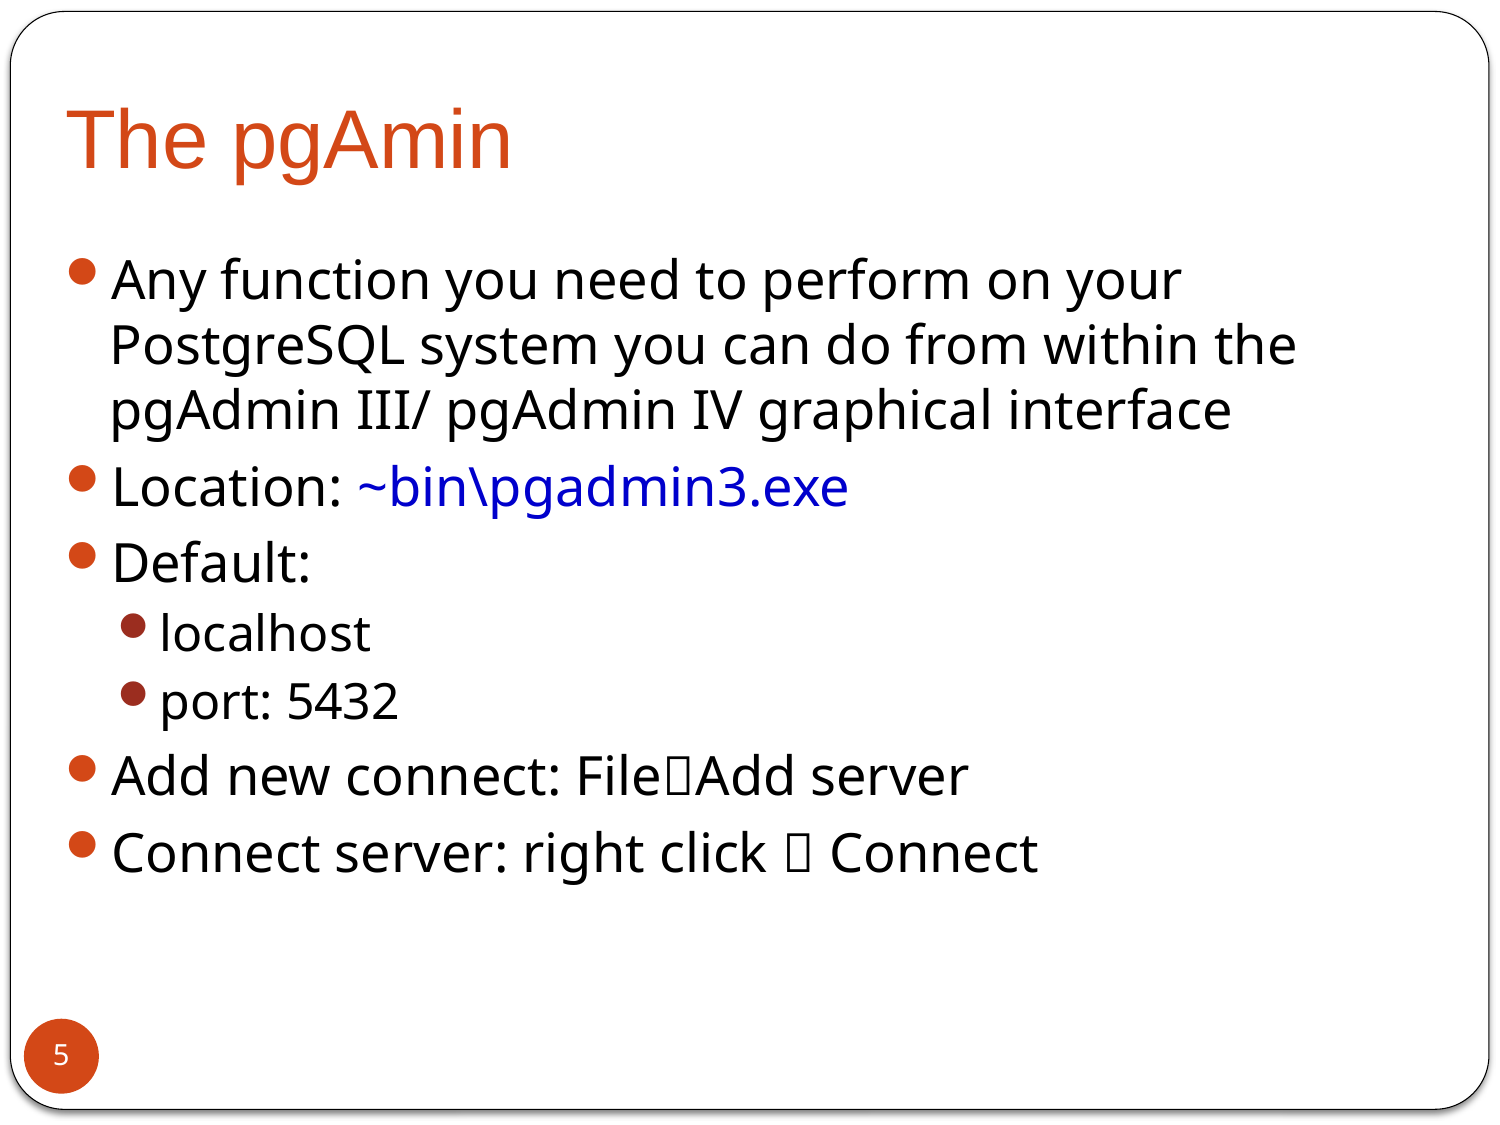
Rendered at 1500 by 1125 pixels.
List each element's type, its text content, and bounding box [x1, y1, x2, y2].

slide_number 5 [23, 1018, 99, 1094]
list Any function you need to perform on your PostgreSQL system you can do from within the pgAdmin III/ pgAdmin IV graphical interface Location: ~bin\pgadmin3.exe Default: localhost port: 5432 Add new connect: FileAdd server Connect server: right click  Connect [49, 237, 1426, 1001]
title The pgAmin [49, 44, 1426, 233]
